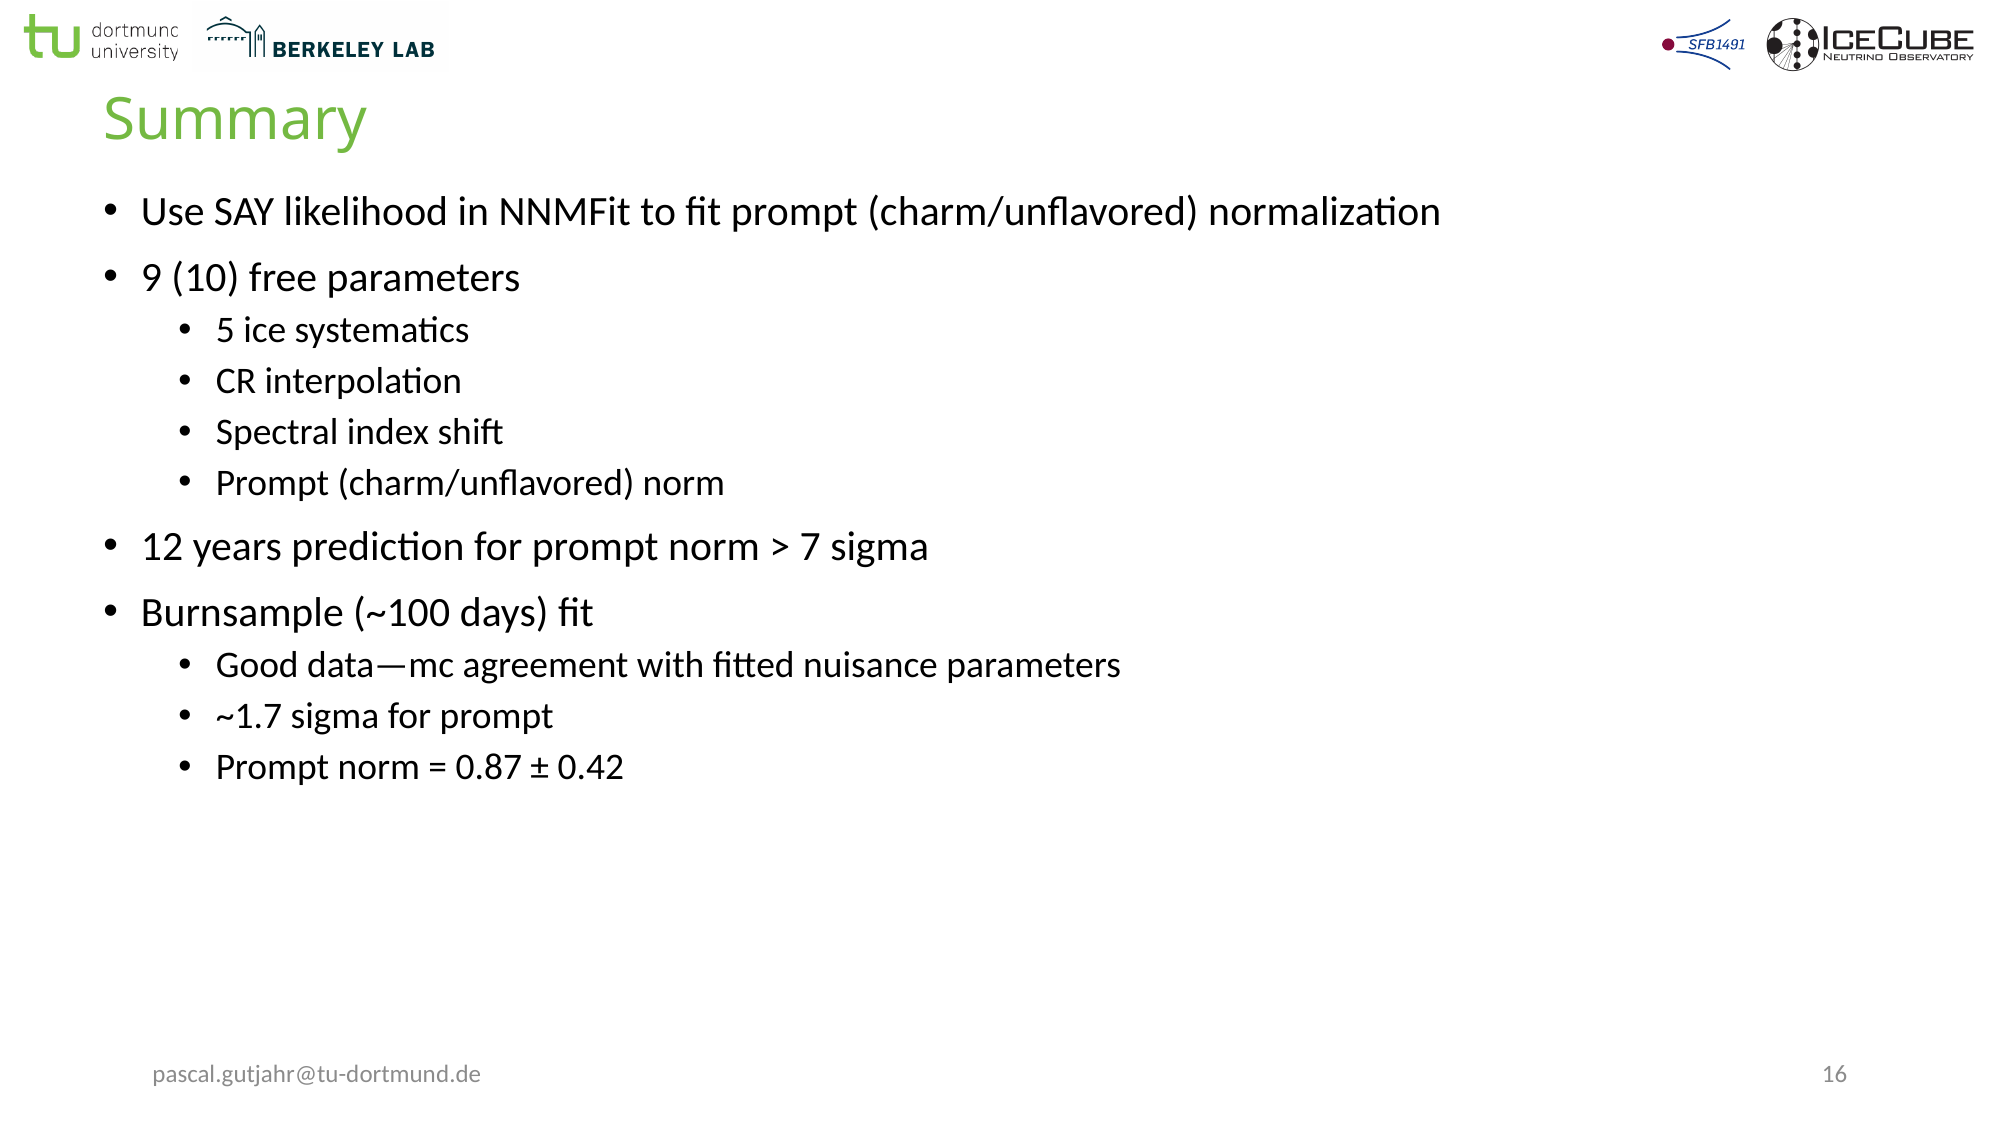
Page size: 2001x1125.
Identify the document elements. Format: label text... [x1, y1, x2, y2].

picture [1662, 18, 1746, 70]
title Summary [88, 59, 1977, 181]
list Use SAY likelihood in NNMFit to fit prompt (charm/unflavored) normalization 9 (10) free parameters 5 ice systematics CR interpolation Spectral index shift Prompt (charm/unflavored) norm 12 years prediction for prompt norm > 7 sigma Burnsample (~100 days) fit Good data—mc agreement with fitted nuisance parameters ~1.7 sigma for prompt Prompt norm = 0.87 ± 0.42 [88, 181, 1977, 1014]
slide_number pascal.gutjahr@tu-dortmund.de [137, 1042, 588, 1103]
picture [192, 1, 449, 59]
slide_number 16 [1412, 1042, 1863, 1103]
